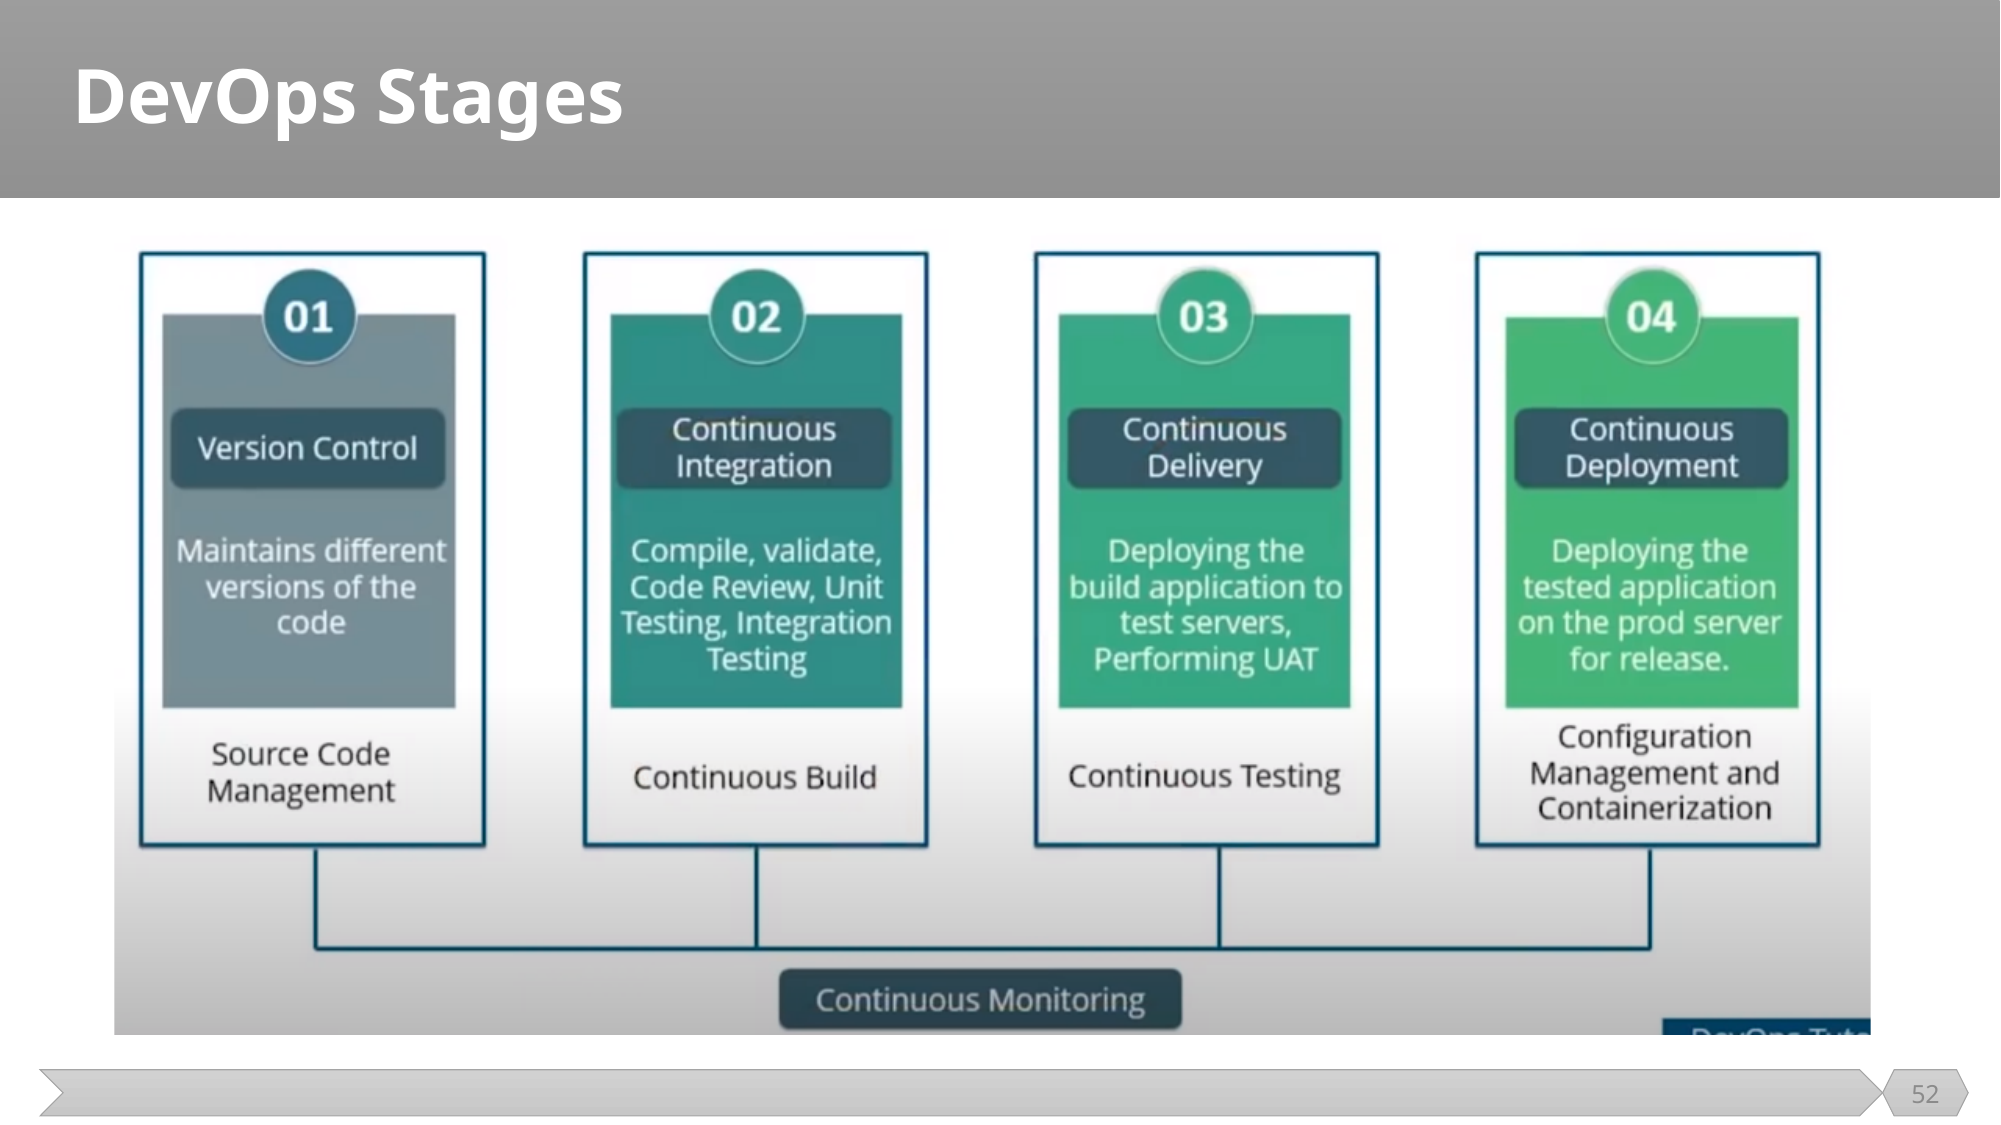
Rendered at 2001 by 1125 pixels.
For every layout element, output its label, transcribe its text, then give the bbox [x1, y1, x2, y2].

slide_number 52 [1882, 1065, 1969, 1125]
picture [114, 228, 1871, 1035]
title DevOps Stages [56, 0, 1969, 199]
